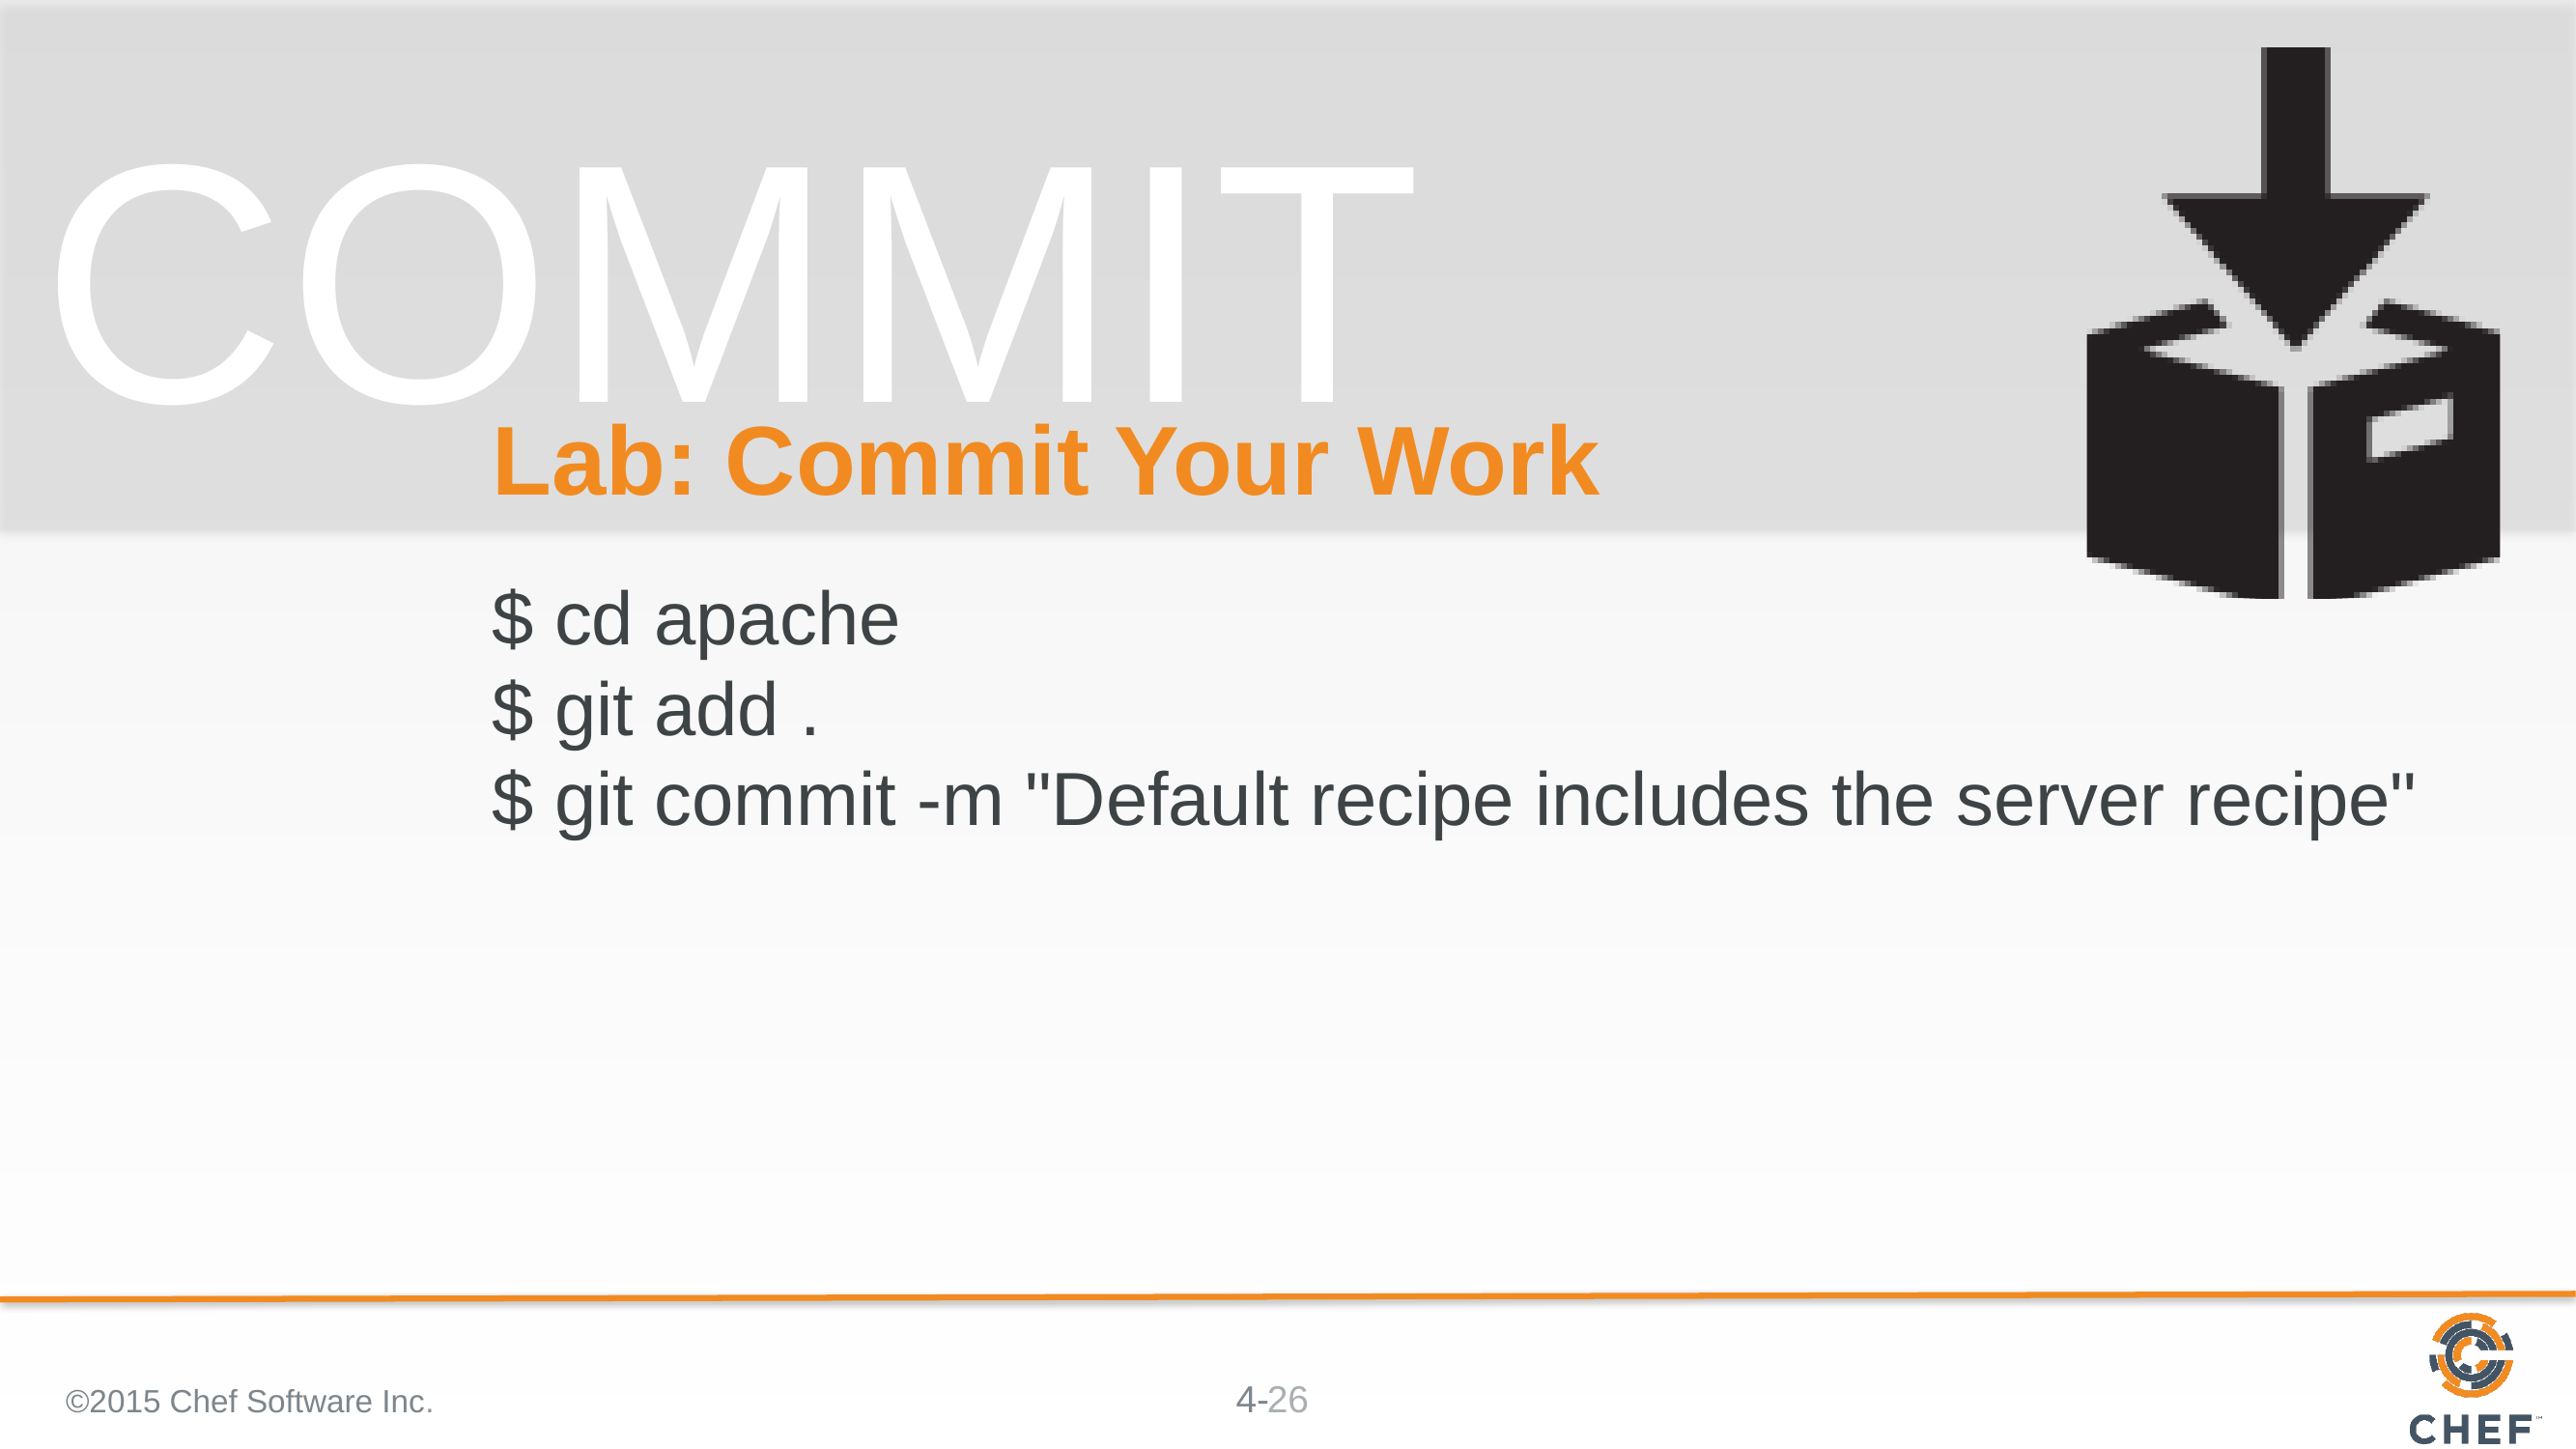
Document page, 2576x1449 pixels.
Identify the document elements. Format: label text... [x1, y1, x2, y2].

subtitle $ cd apache $ git add . $ git commit -m "Default recipe includes the server recipe" [477, 555, 2452, 1087]
picture [2399, 1297, 2550, 1449]
title Lab: Commit Your Work [477, 395, 2217, 531]
footer ©2015 Chef Software Inc. [51, 1359, 952, 1440]
slide_number 26 [998, 1359, 1578, 1437]
